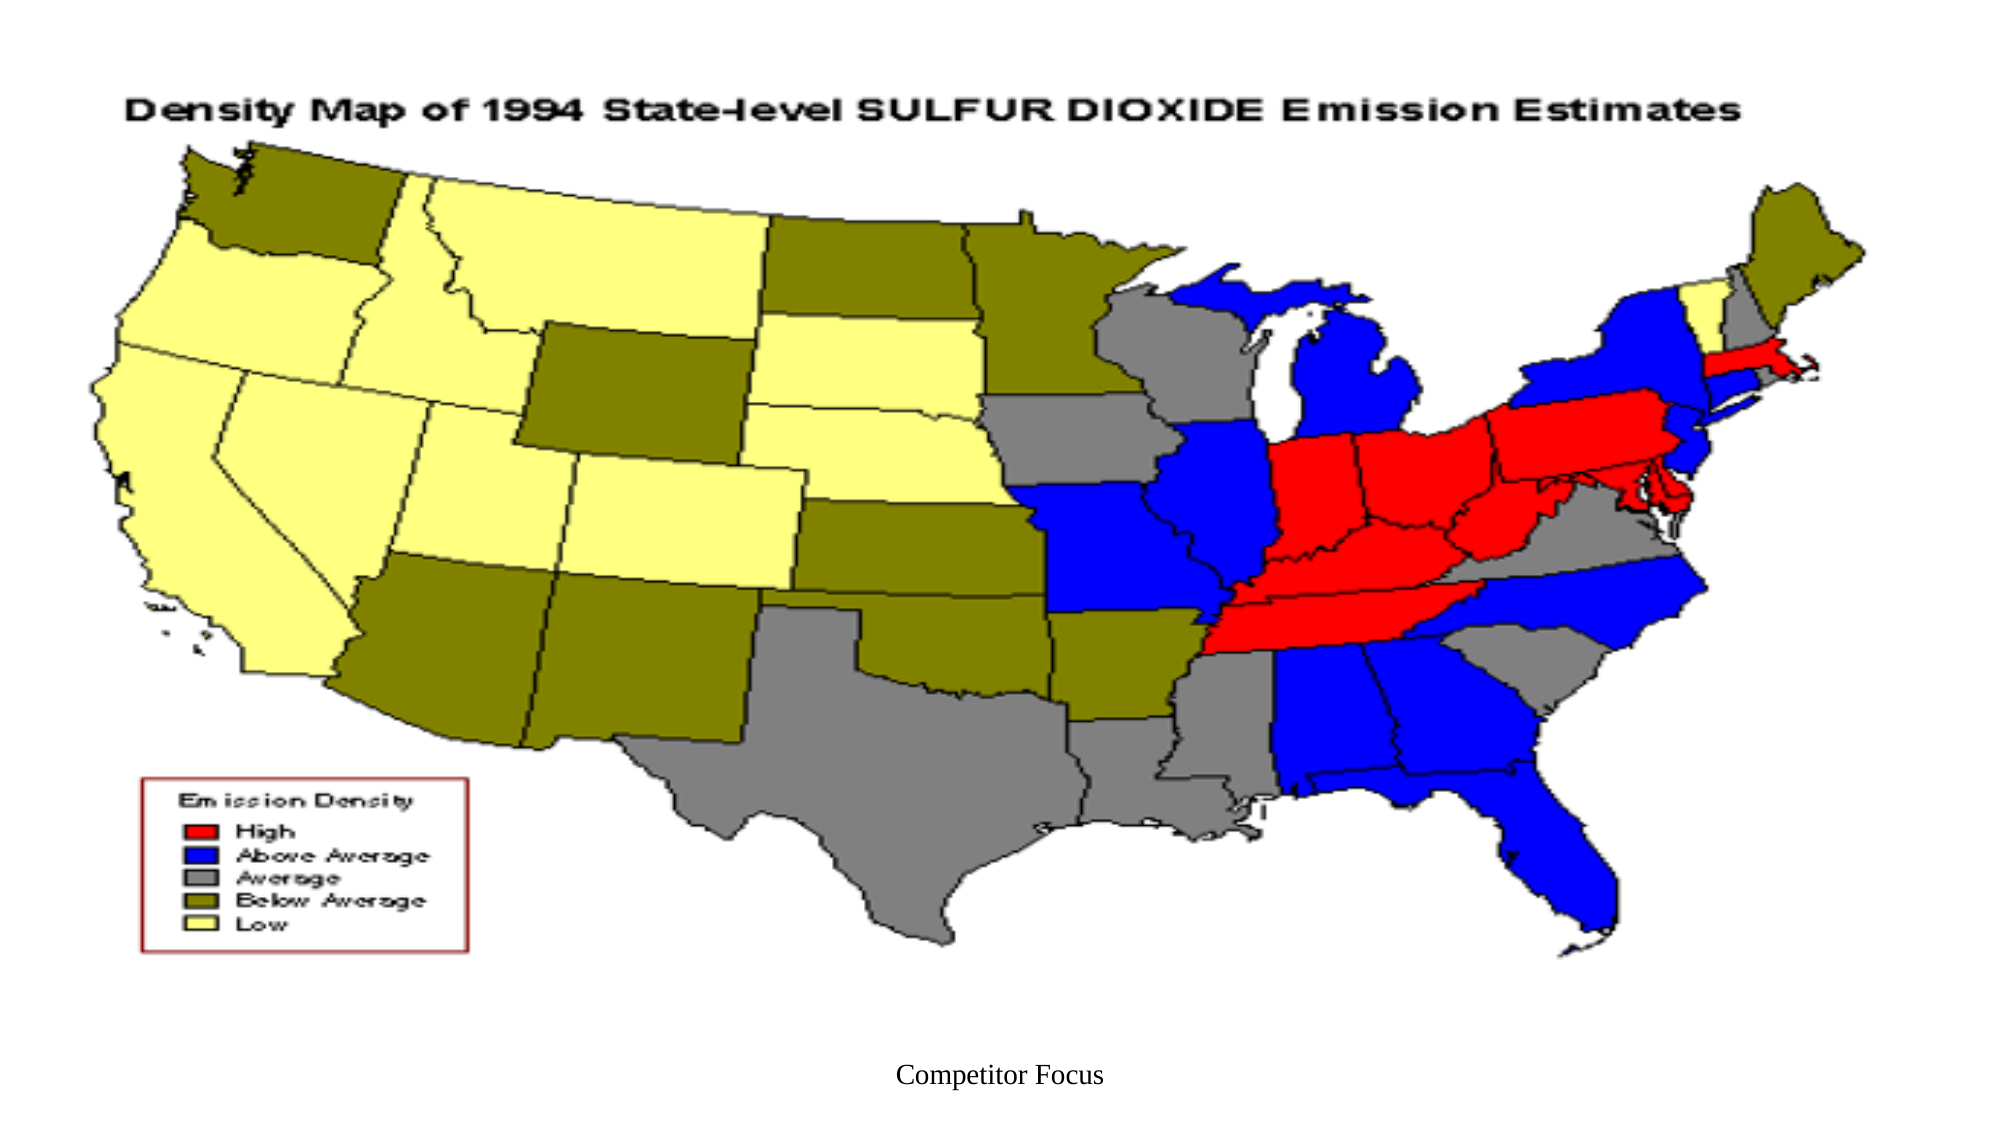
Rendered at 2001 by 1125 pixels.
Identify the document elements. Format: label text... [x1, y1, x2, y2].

footer Competitor Focus [662, 1050, 1338, 1103]
picture [74, 22, 1901, 1050]
